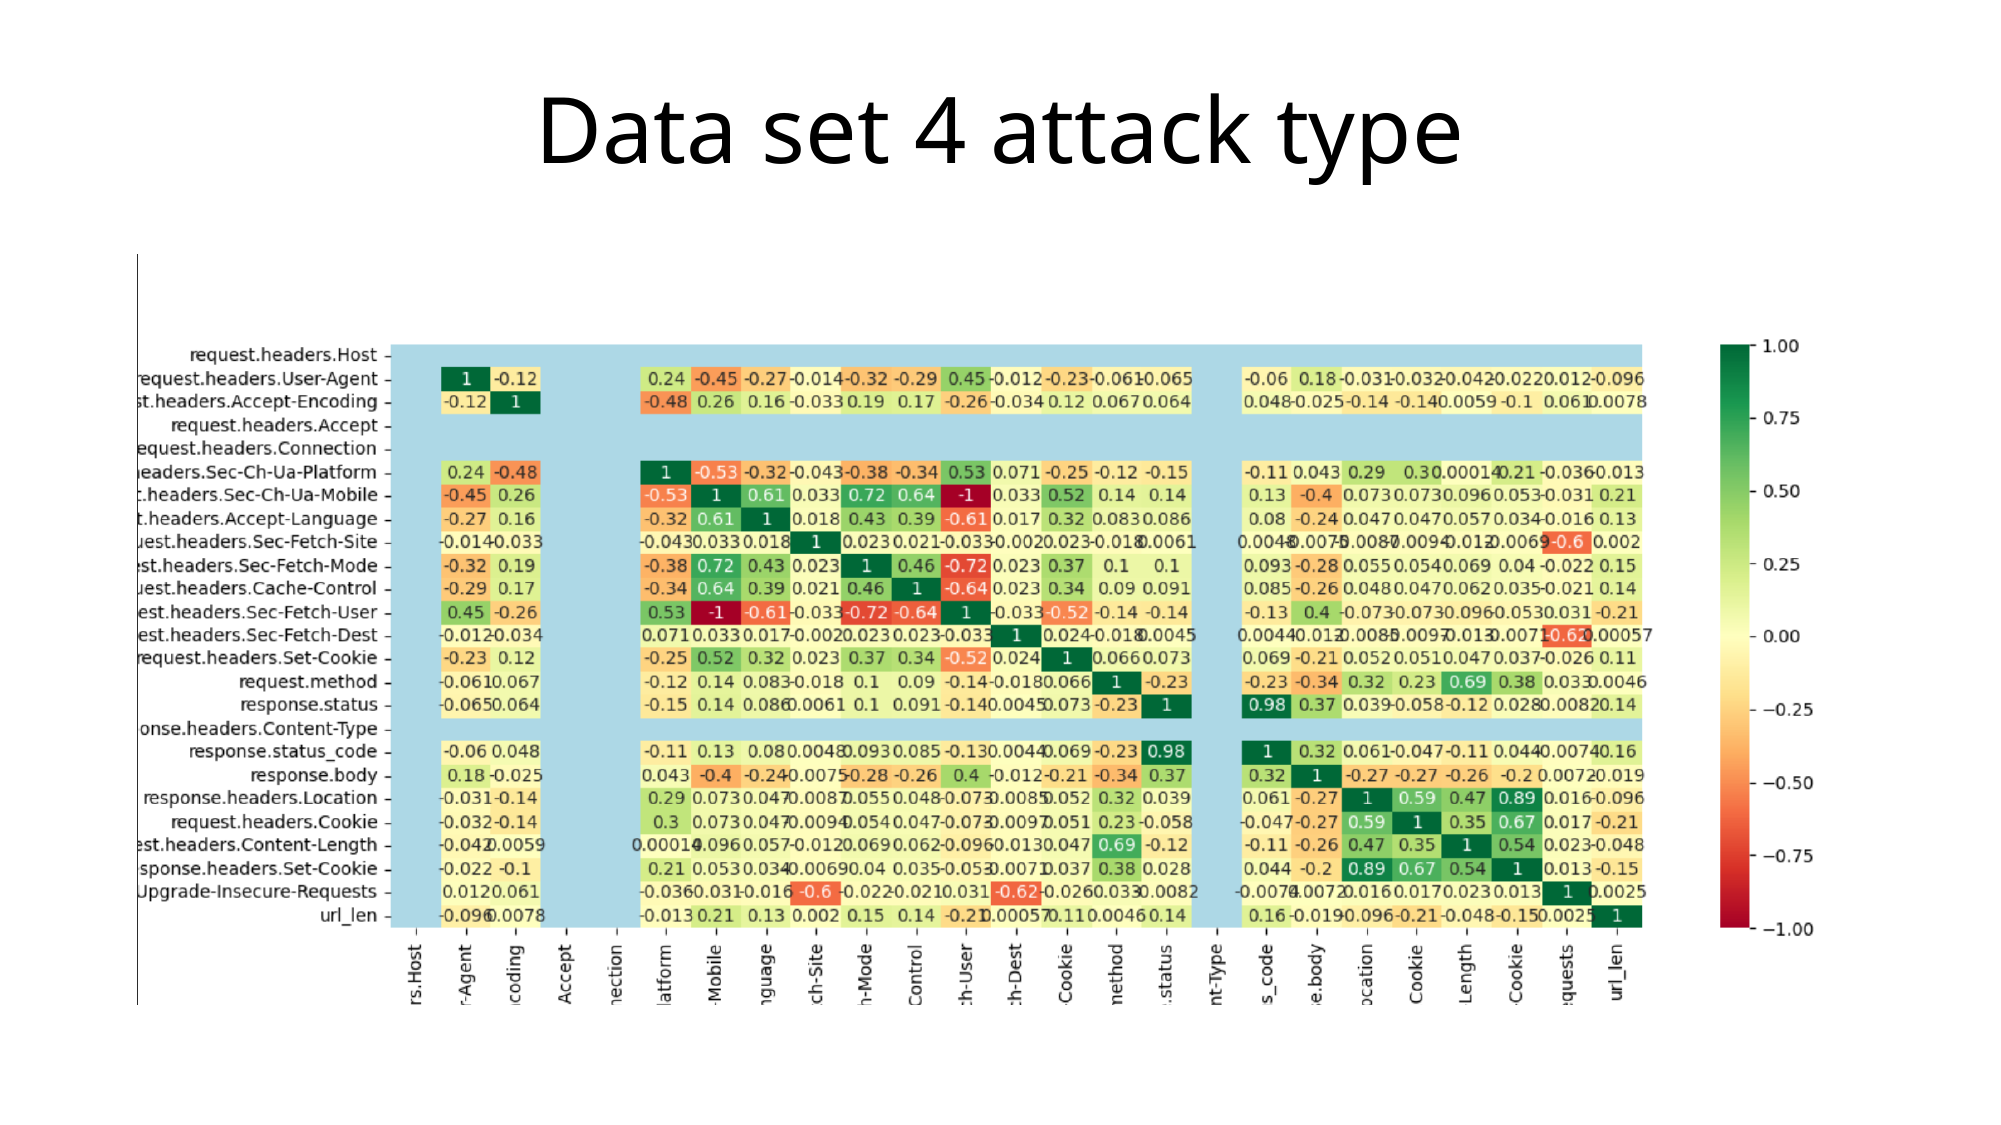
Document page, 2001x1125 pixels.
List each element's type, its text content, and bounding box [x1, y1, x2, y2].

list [137, 254, 1863, 1005]
title Data set 4 attack type [137, 59, 1863, 207]
